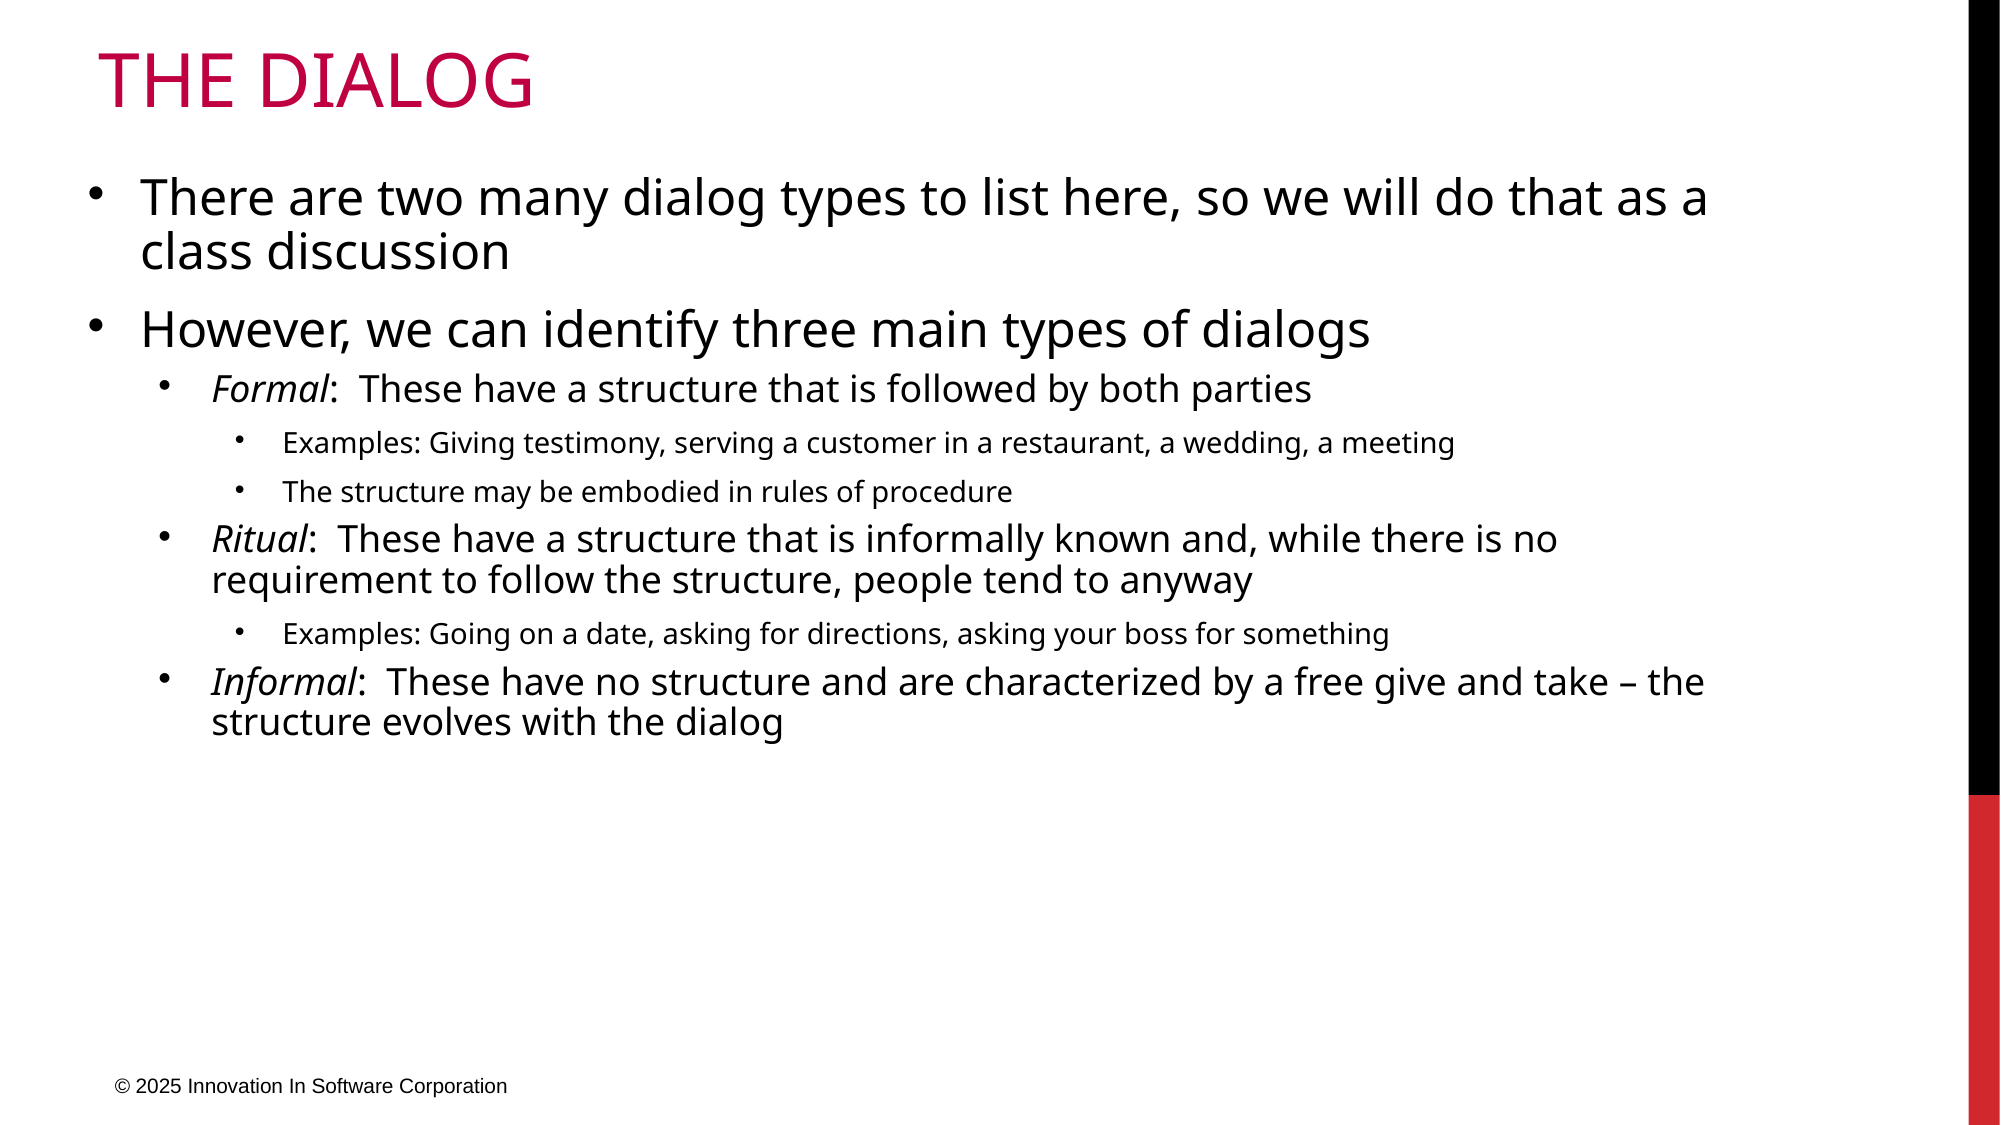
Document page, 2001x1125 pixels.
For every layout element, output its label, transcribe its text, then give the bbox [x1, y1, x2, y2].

title The Dialog [98, 0, 1770, 186]
list There are two many dialog types to list here, so we will do that as a class discussion However, we can identify three main types of dialogs Formal: These have a structure that is followed by both parties Examples: Giving testimony, serving a customer in a restaurant, a wedding, a meeting The structure may be embodied in rules of procedure Ritual: These have a structure that is informally known and, while there is no requirement to follow the structure, people tend to anyway Examples: Going on a date, asking for directions, asking your boss for something Informal: These have no structure and are characterized by a free give and take – the structure evolves with the dialog [69, 172, 1766, 990]
footer © 2025 Innovation In Software Corporation [99, 1065, 850, 1112]
